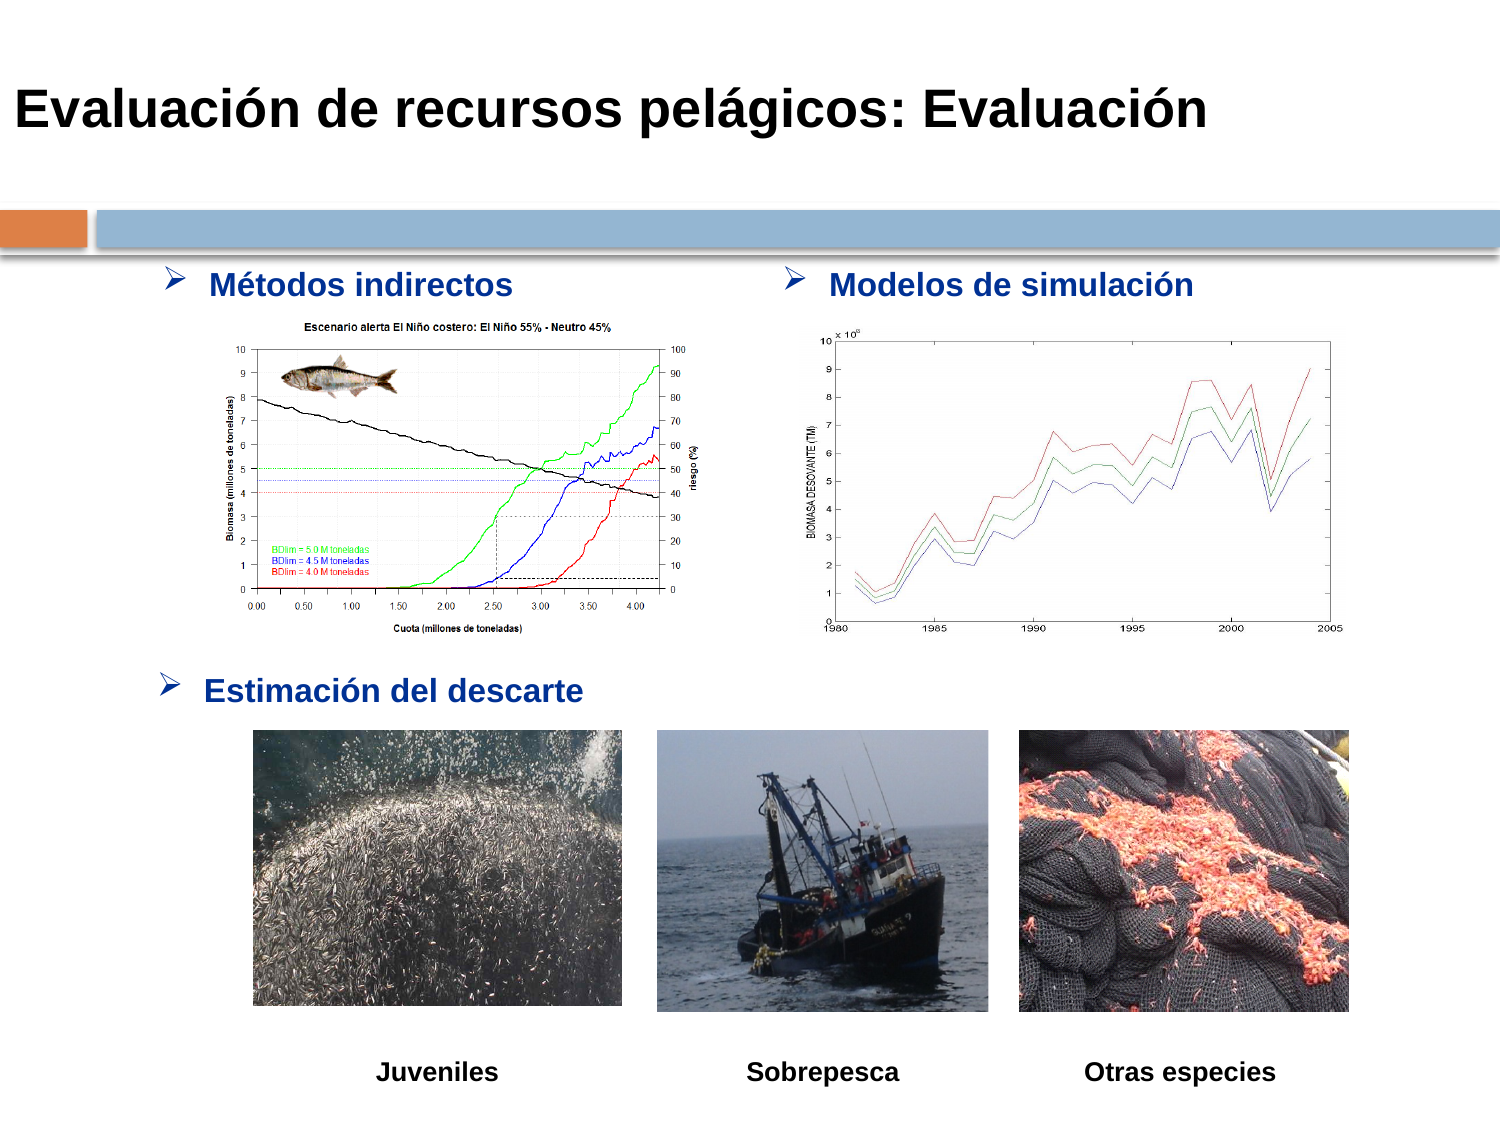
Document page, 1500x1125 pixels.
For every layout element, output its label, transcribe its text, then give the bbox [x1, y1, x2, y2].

text_box Modelos de simulación [742, 255, 1235, 310]
text_box Juveniles [375, 1054, 500, 1088]
picture [798, 325, 1347, 636]
picture [1019, 730, 1349, 1012]
text_box Sobrepesca [746, 1054, 900, 1088]
text_box Evaluación de recursos pelágicos: Evaluación [0, 66, 1483, 146]
text_box Otras especies [1084, 1054, 1277, 1088]
text_box Estimación del descarte [142, 661, 739, 717]
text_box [202, 314, 715, 635]
picture [656, 730, 989, 1012]
text_box Métodos indirectos [147, 255, 620, 310]
picture [253, 730, 622, 1007]
